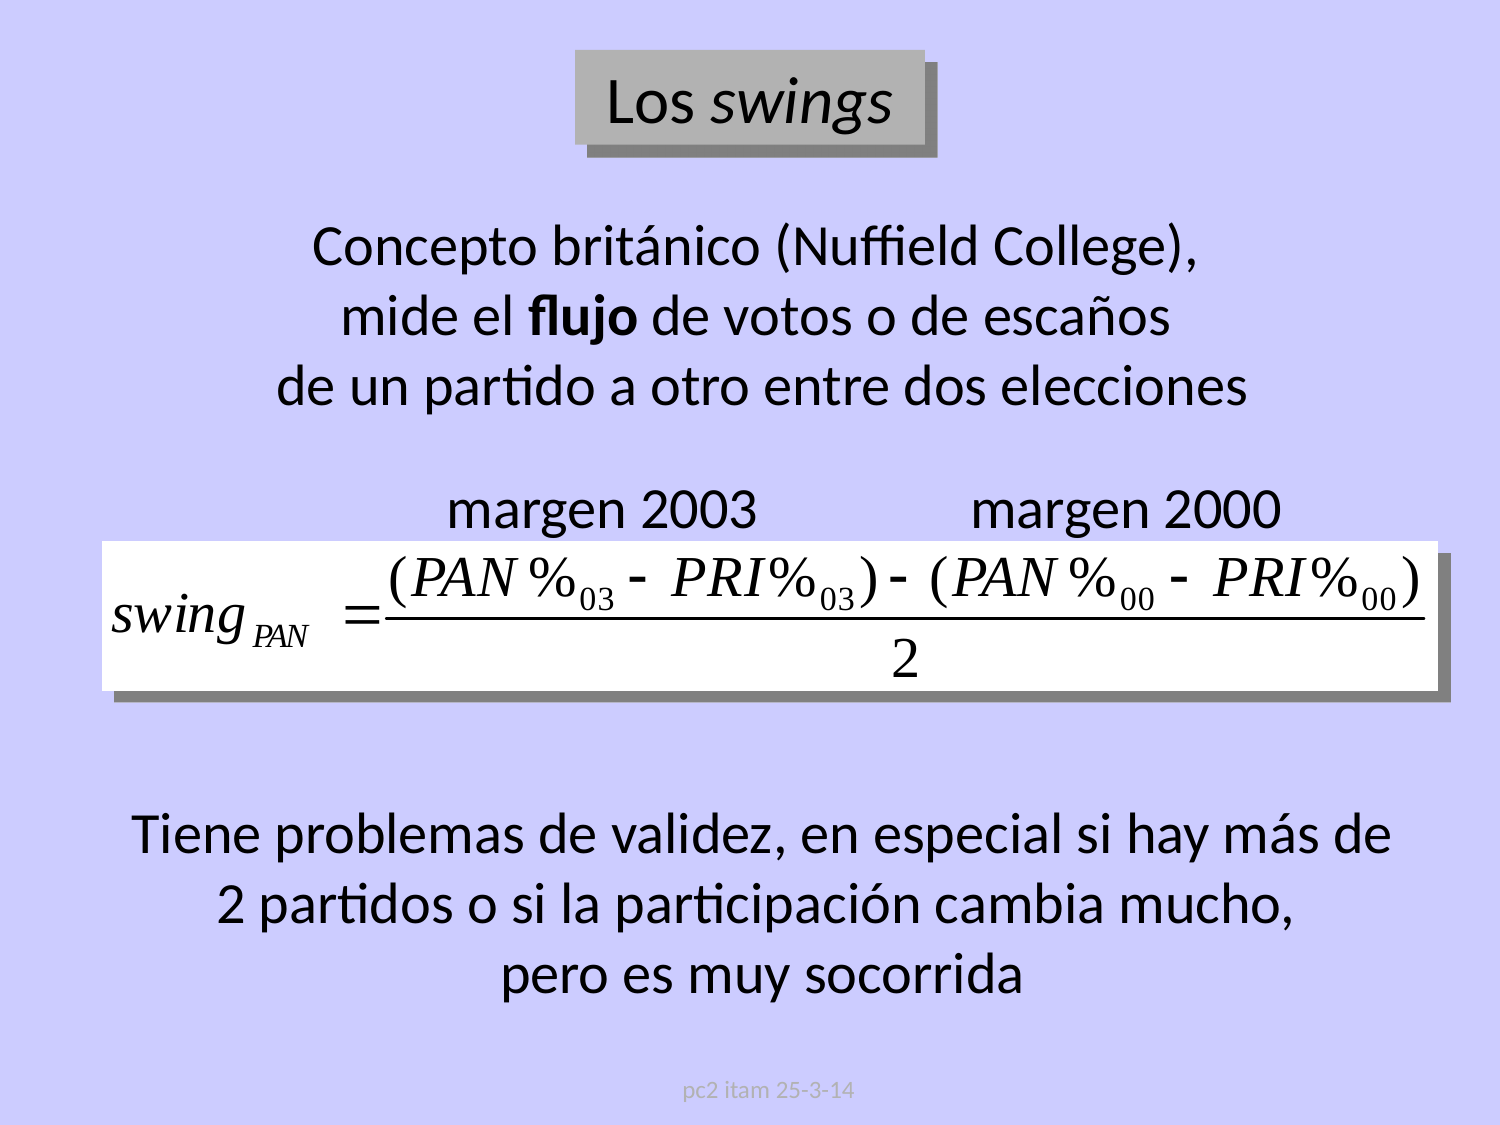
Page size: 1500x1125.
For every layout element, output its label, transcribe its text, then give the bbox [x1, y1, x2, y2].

text_box Tiene problemas de validez, en especial si hay más de 2 partidos o si la participación cambia mucho, pero es muy socorrida [99, 787, 1425, 1013]
text_box Concepto británico (Nuffield College), mide el flujo de votos o de escaños de un partido a otro entre dos elecciones [99, 200, 1425, 425]
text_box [101, 540, 1438, 691]
text_box margen 2003 margen 2000 [87, 462, 1413, 548]
text_box Los swings [575, 49, 925, 145]
